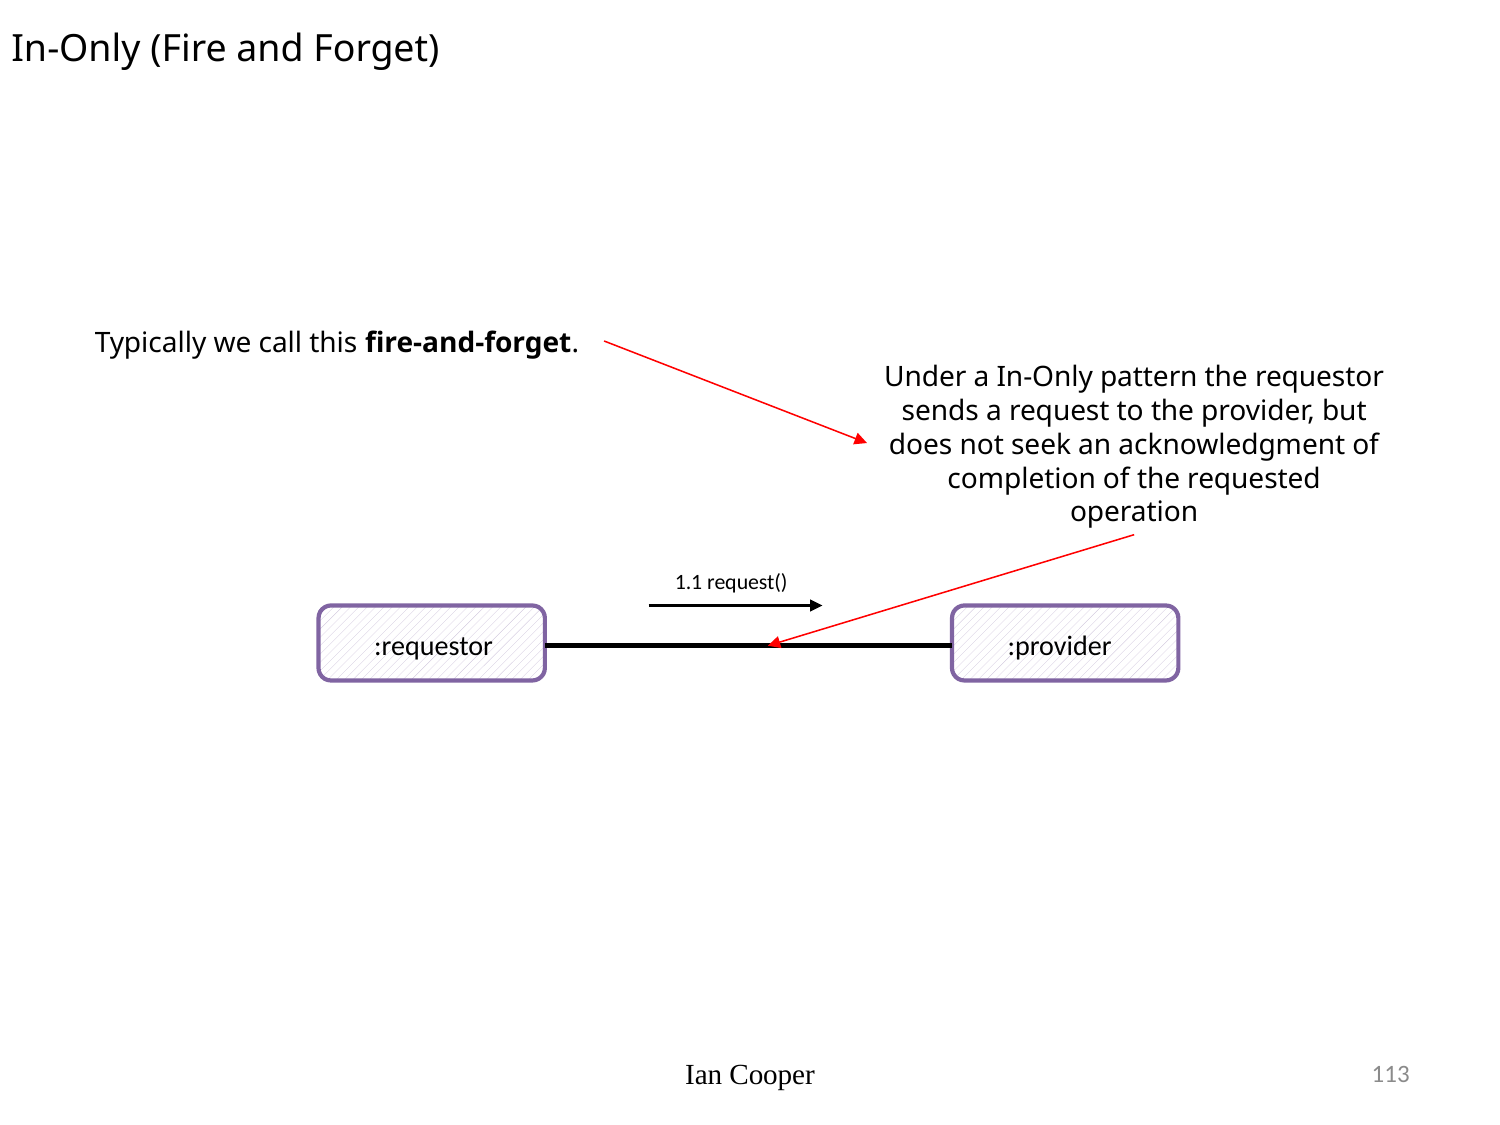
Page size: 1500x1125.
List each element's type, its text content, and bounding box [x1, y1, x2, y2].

text_box Typically we call this fire-and-forget. [69, 316, 605, 366]
footer Ian Cooper [512, 1042, 988, 1103]
slide_number 113 [1074, 1042, 1425, 1103]
text_box Under a In-Only pattern the requestor sends a request to the provider, but does not seek an acknowledgment of completion of the requested operation [866, 351, 1402, 535]
text_box In-Only (Fire and Forget) [0, 12, 1500, 81]
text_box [767, 502, 1135, 646]
text_box :provider [992, 650, 1138, 669]
text_box [949, 603, 1181, 683]
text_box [603, 341, 868, 428]
text_box 1.1 request() [660, 560, 762, 601]
text_box :requestor [359, 620, 531, 669]
text_box [316, 603, 547, 683]
